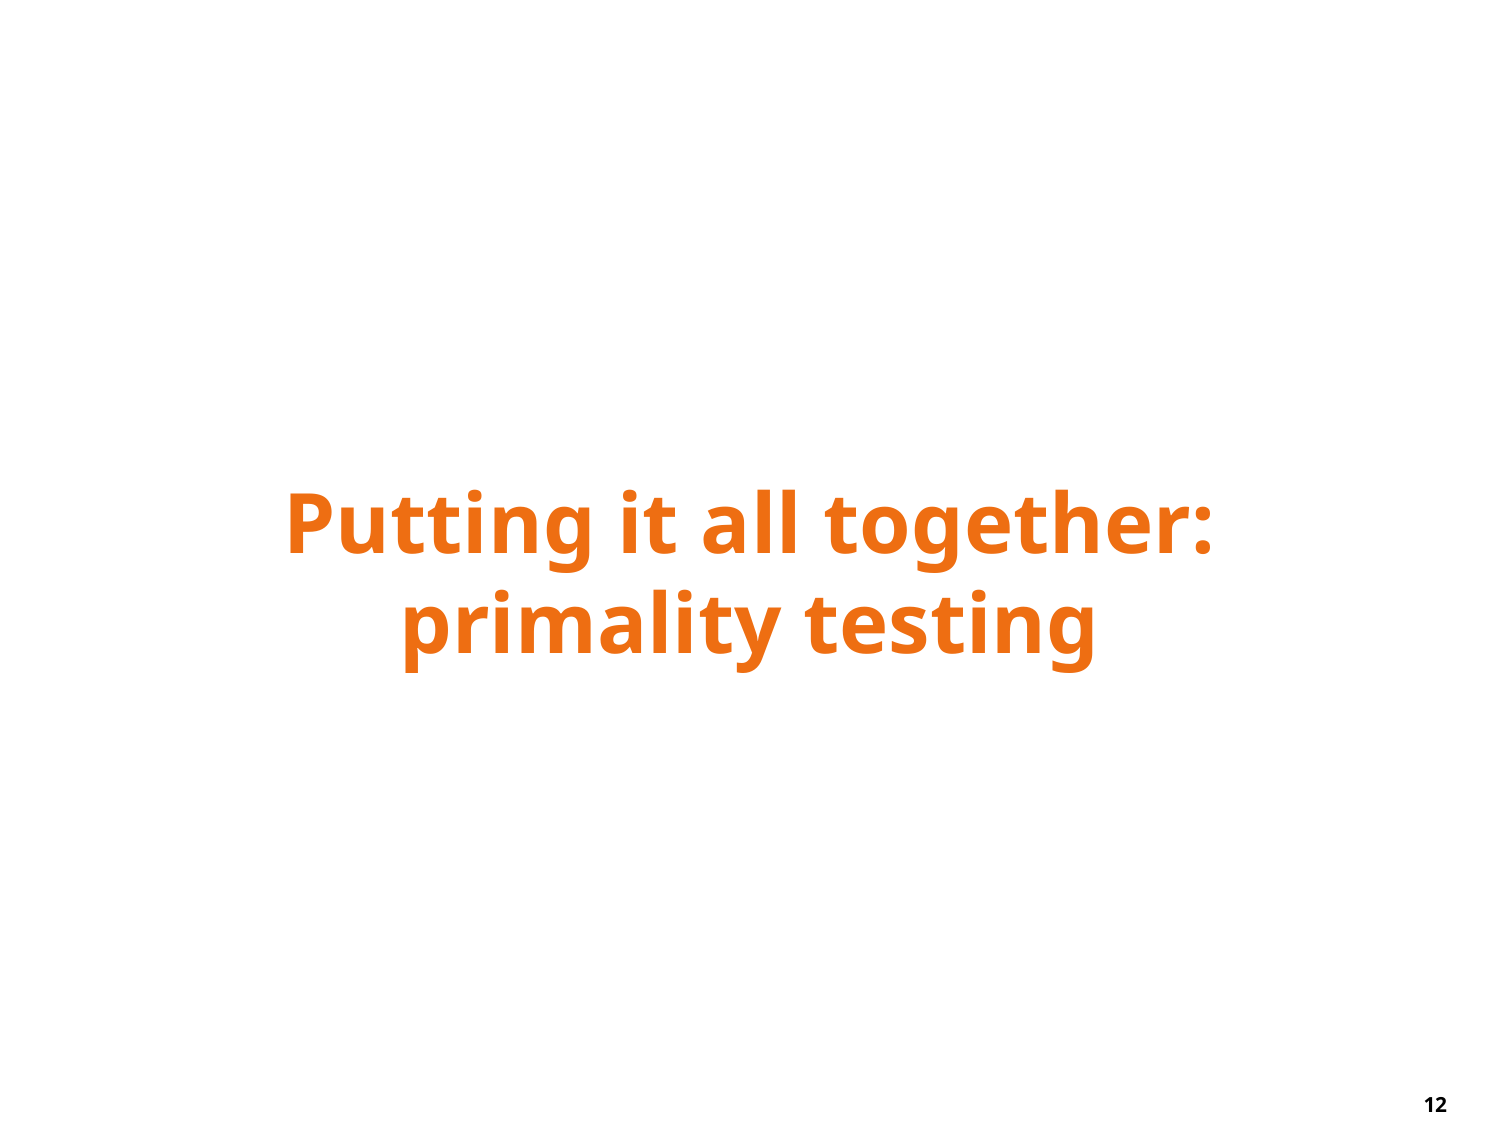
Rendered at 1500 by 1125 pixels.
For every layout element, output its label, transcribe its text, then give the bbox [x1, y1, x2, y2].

title Putting it all together: primality testing [62, 462, 1438, 687]
